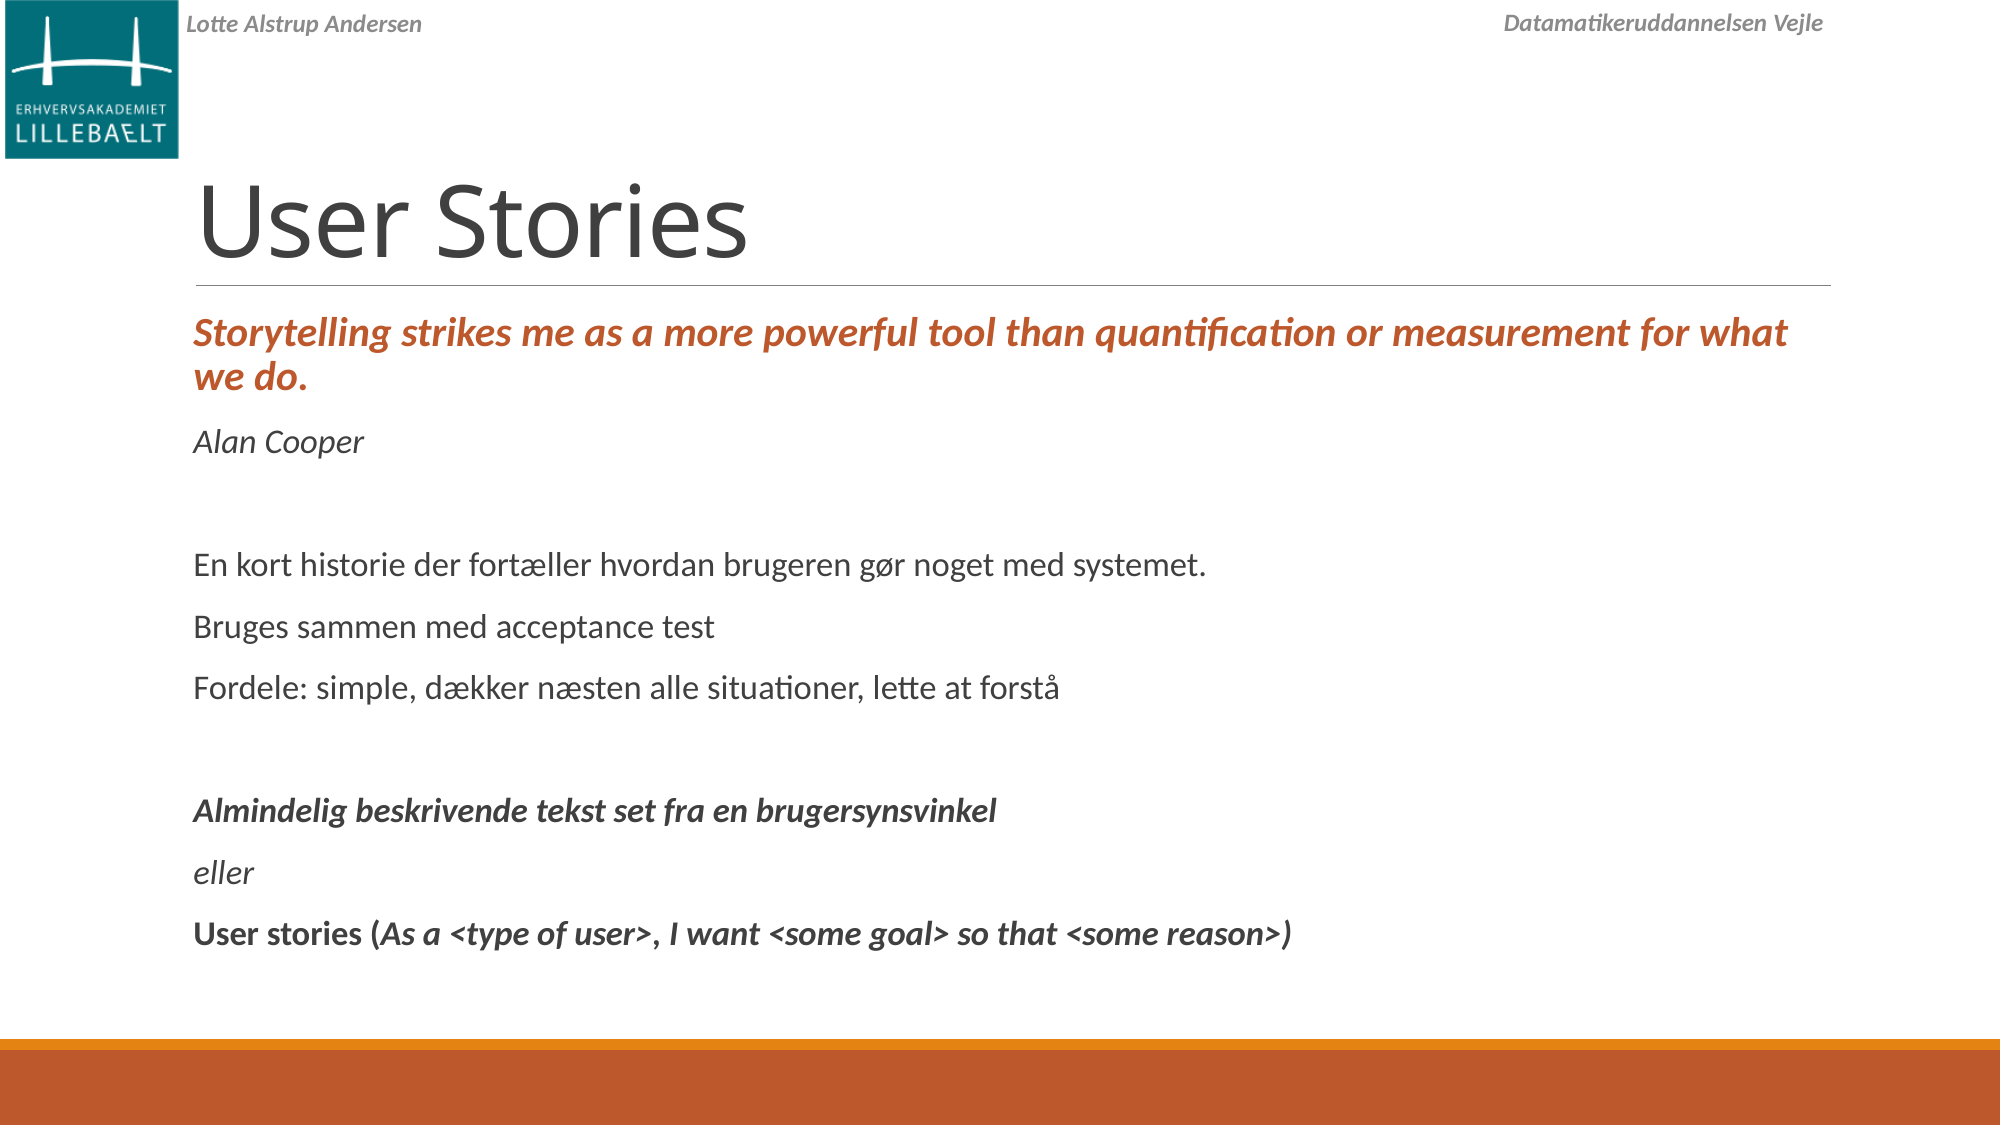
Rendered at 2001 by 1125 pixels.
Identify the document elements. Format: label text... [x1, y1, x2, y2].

title User Stories [180, 47, 1830, 285]
picture [4, 0, 180, 160]
list Storytelling strikes me as a more powerful tool than quantification or measurement for what we do. Alan Cooper En kort historie der fortæller hvordan brugeren gør noget med systemet. Bruges sammen med acceptance test Fordele: simple, dækker næsten alle situationer, lette at forstå Almindelig beskrivende tekst set fra en brugersynsvinkel eller User stories (As a <type of user>, I want <some goal> so that <some reason>) [180, 302, 1830, 963]
